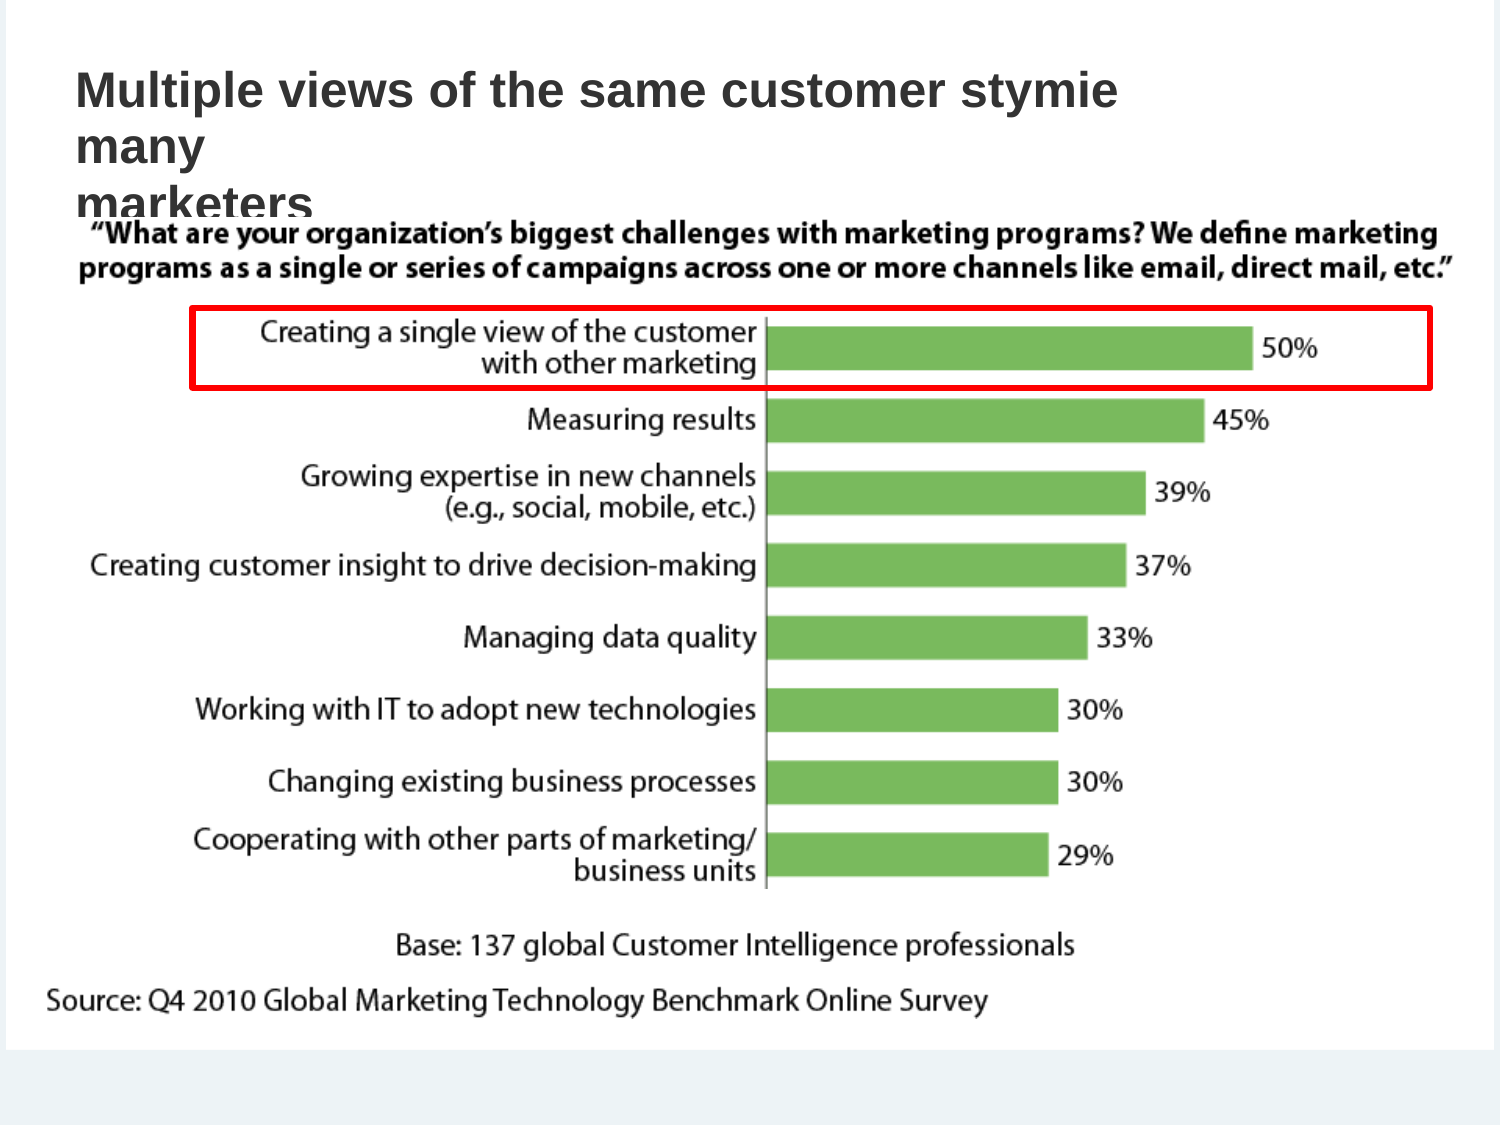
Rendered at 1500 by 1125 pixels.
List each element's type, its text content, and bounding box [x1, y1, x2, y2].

text_box [46, 924, 1454, 1019]
text_box [192, 307, 1430, 388]
text_box [46, 217, 1454, 889]
text_box Multiple views of the same customer stymie many marketers [72, 60, 1263, 176]
